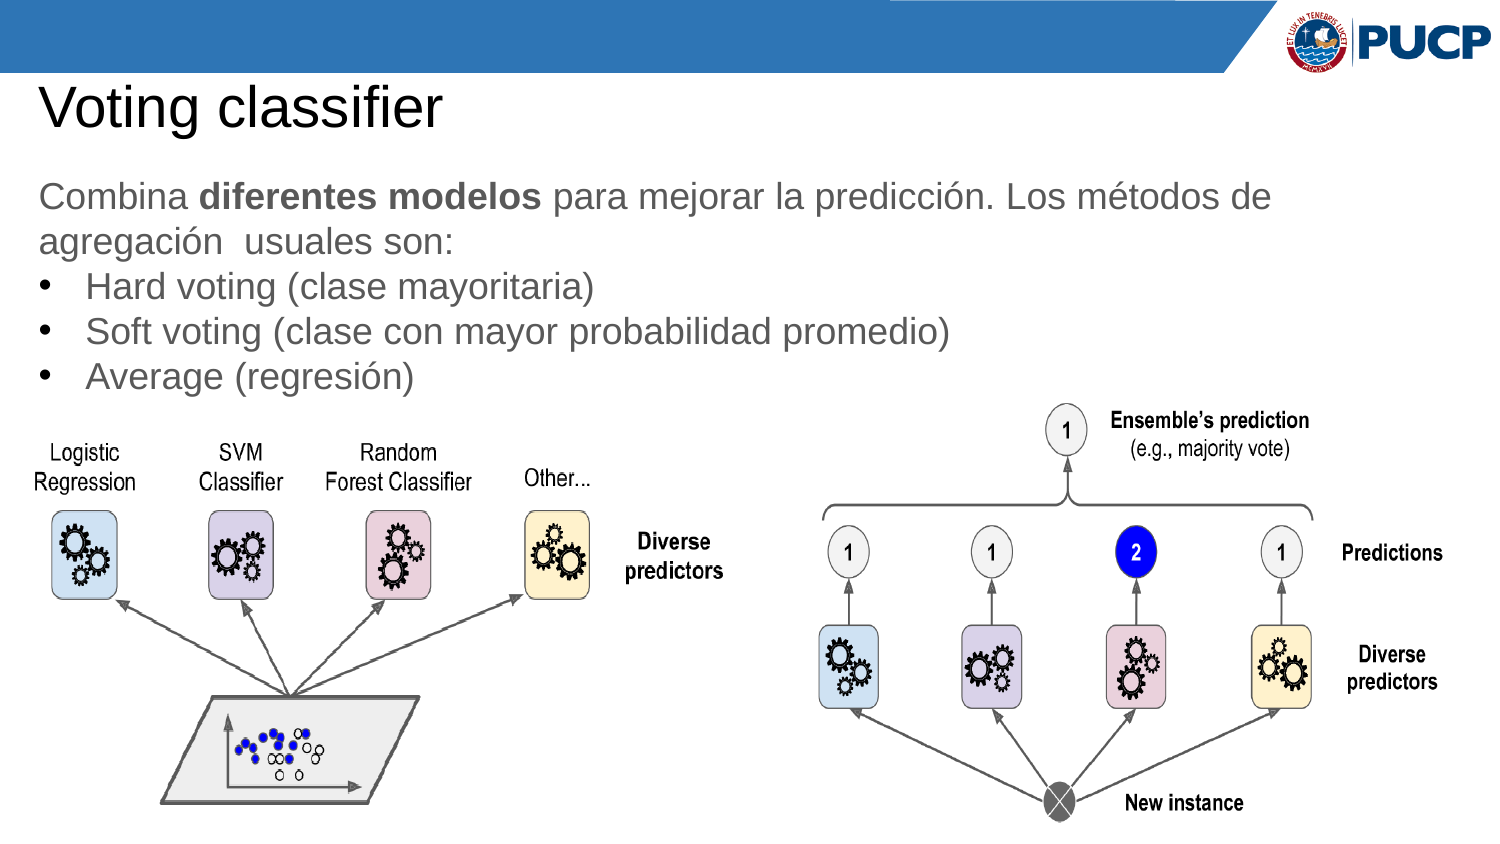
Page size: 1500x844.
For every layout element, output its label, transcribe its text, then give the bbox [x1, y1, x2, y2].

picture [23, 434, 732, 817]
title Voting classifier [23, 54, 1422, 149]
text_box Combina diferentes modelos para mejorar la predicción. Los métodos de agregación usuales son: Hard voting (clase mayoritaria) Soft voting (clase con mayor probabilidad promedio) Average (regresión) [23, 156, 1477, 676]
picture [1277, 0, 1500, 84]
picture [806, 393, 1454, 832]
